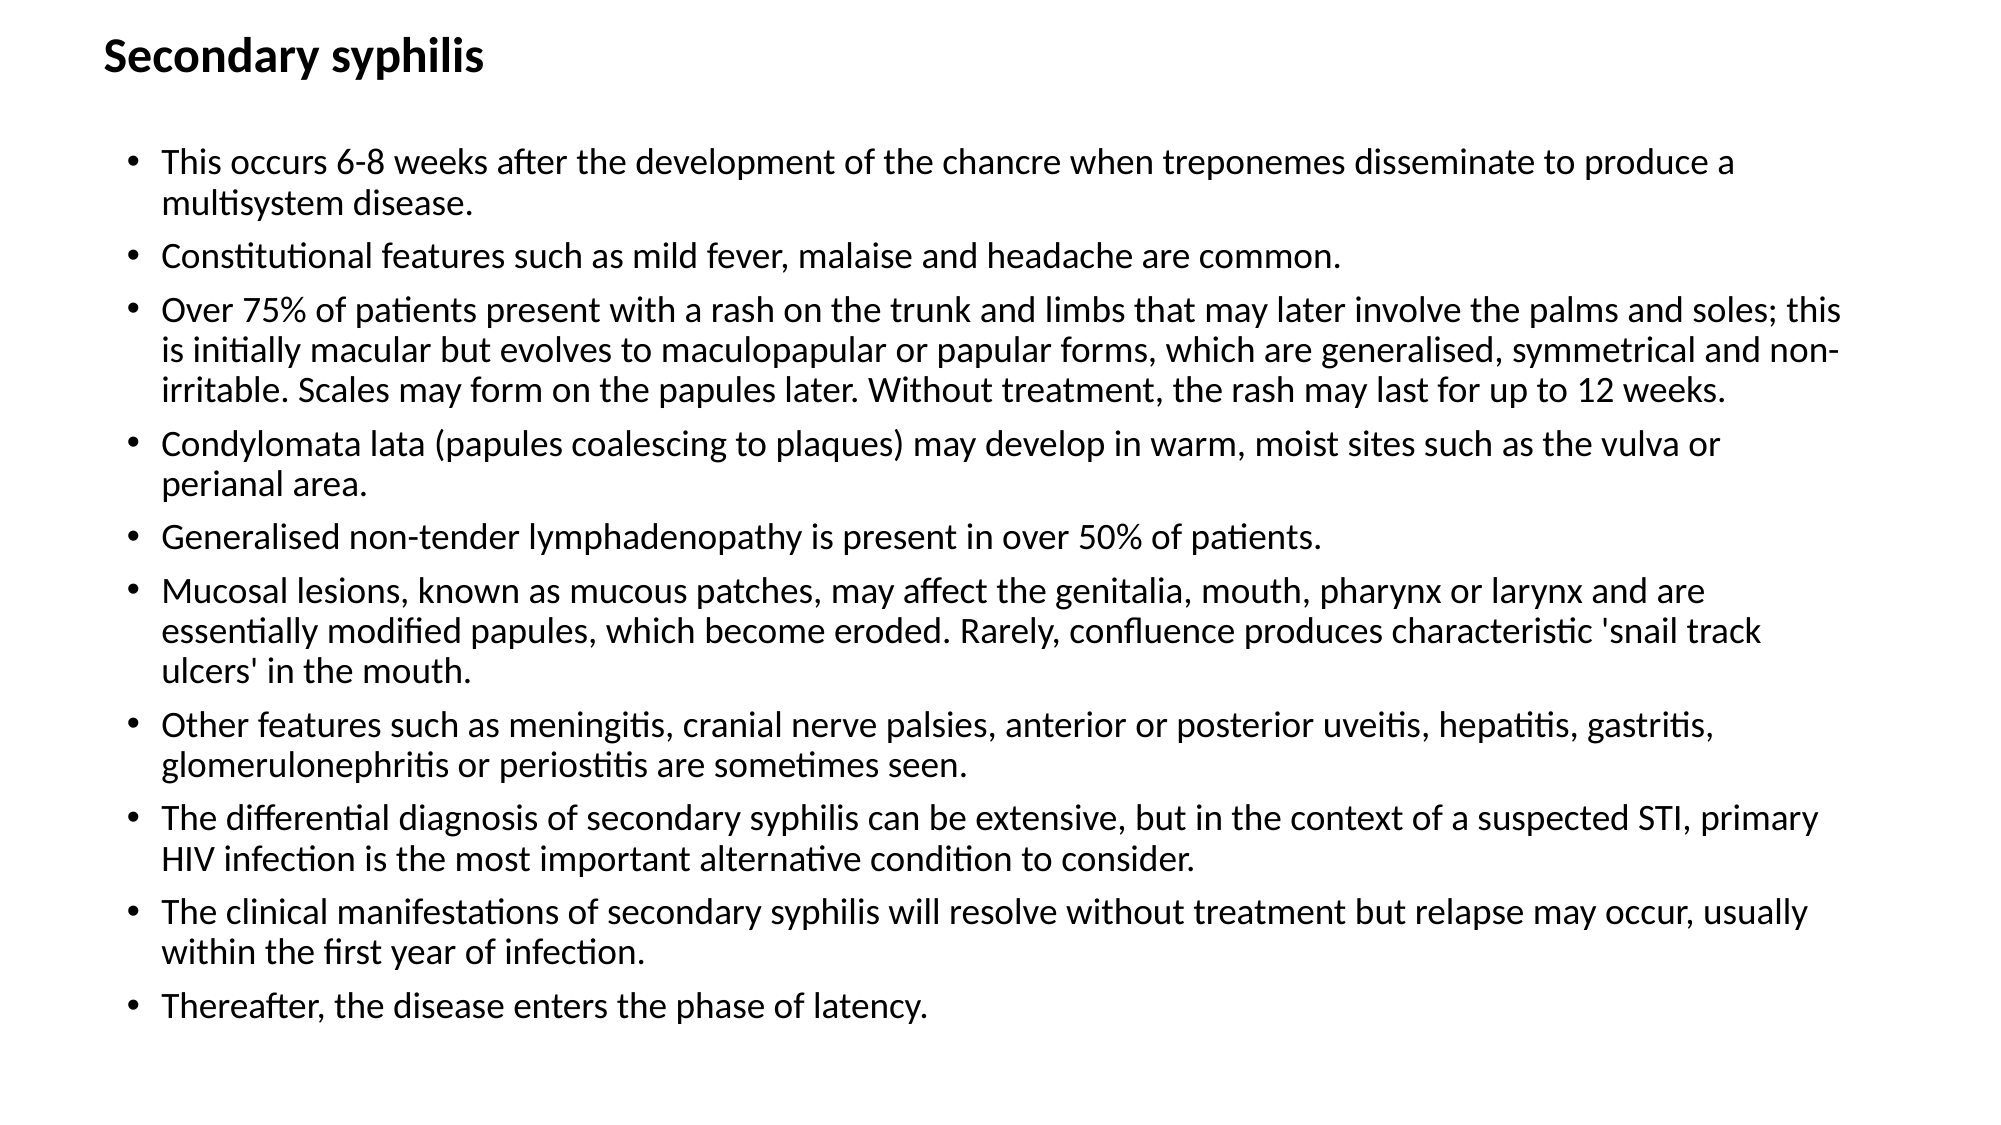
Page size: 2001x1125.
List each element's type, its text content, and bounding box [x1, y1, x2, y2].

text_box Secondary syphilis [88, 15, 706, 91]
list This occurs 6-8 weeks after the development of the chancre when treponemes disseminate to produce a multisystem disease. Constitutional features such as mild fever, malaise and headache are common. Over 75% of patients present with a rash on the trunk and limbs that may later involve the palms and soles; this is initially macular but evolves to maculopapular or papular forms, which are generalised, symmetrical and non-irritable. Scales may form on the papules later. Without treatment, the rash may last for up to 12 weeks. Condylomata lata (papules coalescing to plaques) may develop in warm, moist sites such as the vulva or perianal area. Generalised non-tender lymphadenopathy is present in over 50% of patients. Mucosal lesions, known as mucous patches, may affect the genitalia, mouth, pharynx or larynx and are essentially modified papules, which become eroded. Rarely, confluence produces characteristic 'snail track ulcers' in the mouth. Other features such as meningitis, cranial nerve palsies, anterior or posterior uveitis, hepatitis, gastritis, glomerulonephritis or periostitis are sometimes seen. The differential diagnosis of secondary syphilis can be extensive, but in the context of a suspected STI, primary HIV infection is the most important alternative condition to consider. The clinical manifestations of secondary syphilis will resolve without treatment but relapse may occur, usually within the first year of infection. Thereafter, the disease enters the phase of latency. [111, 135, 1863, 1083]
